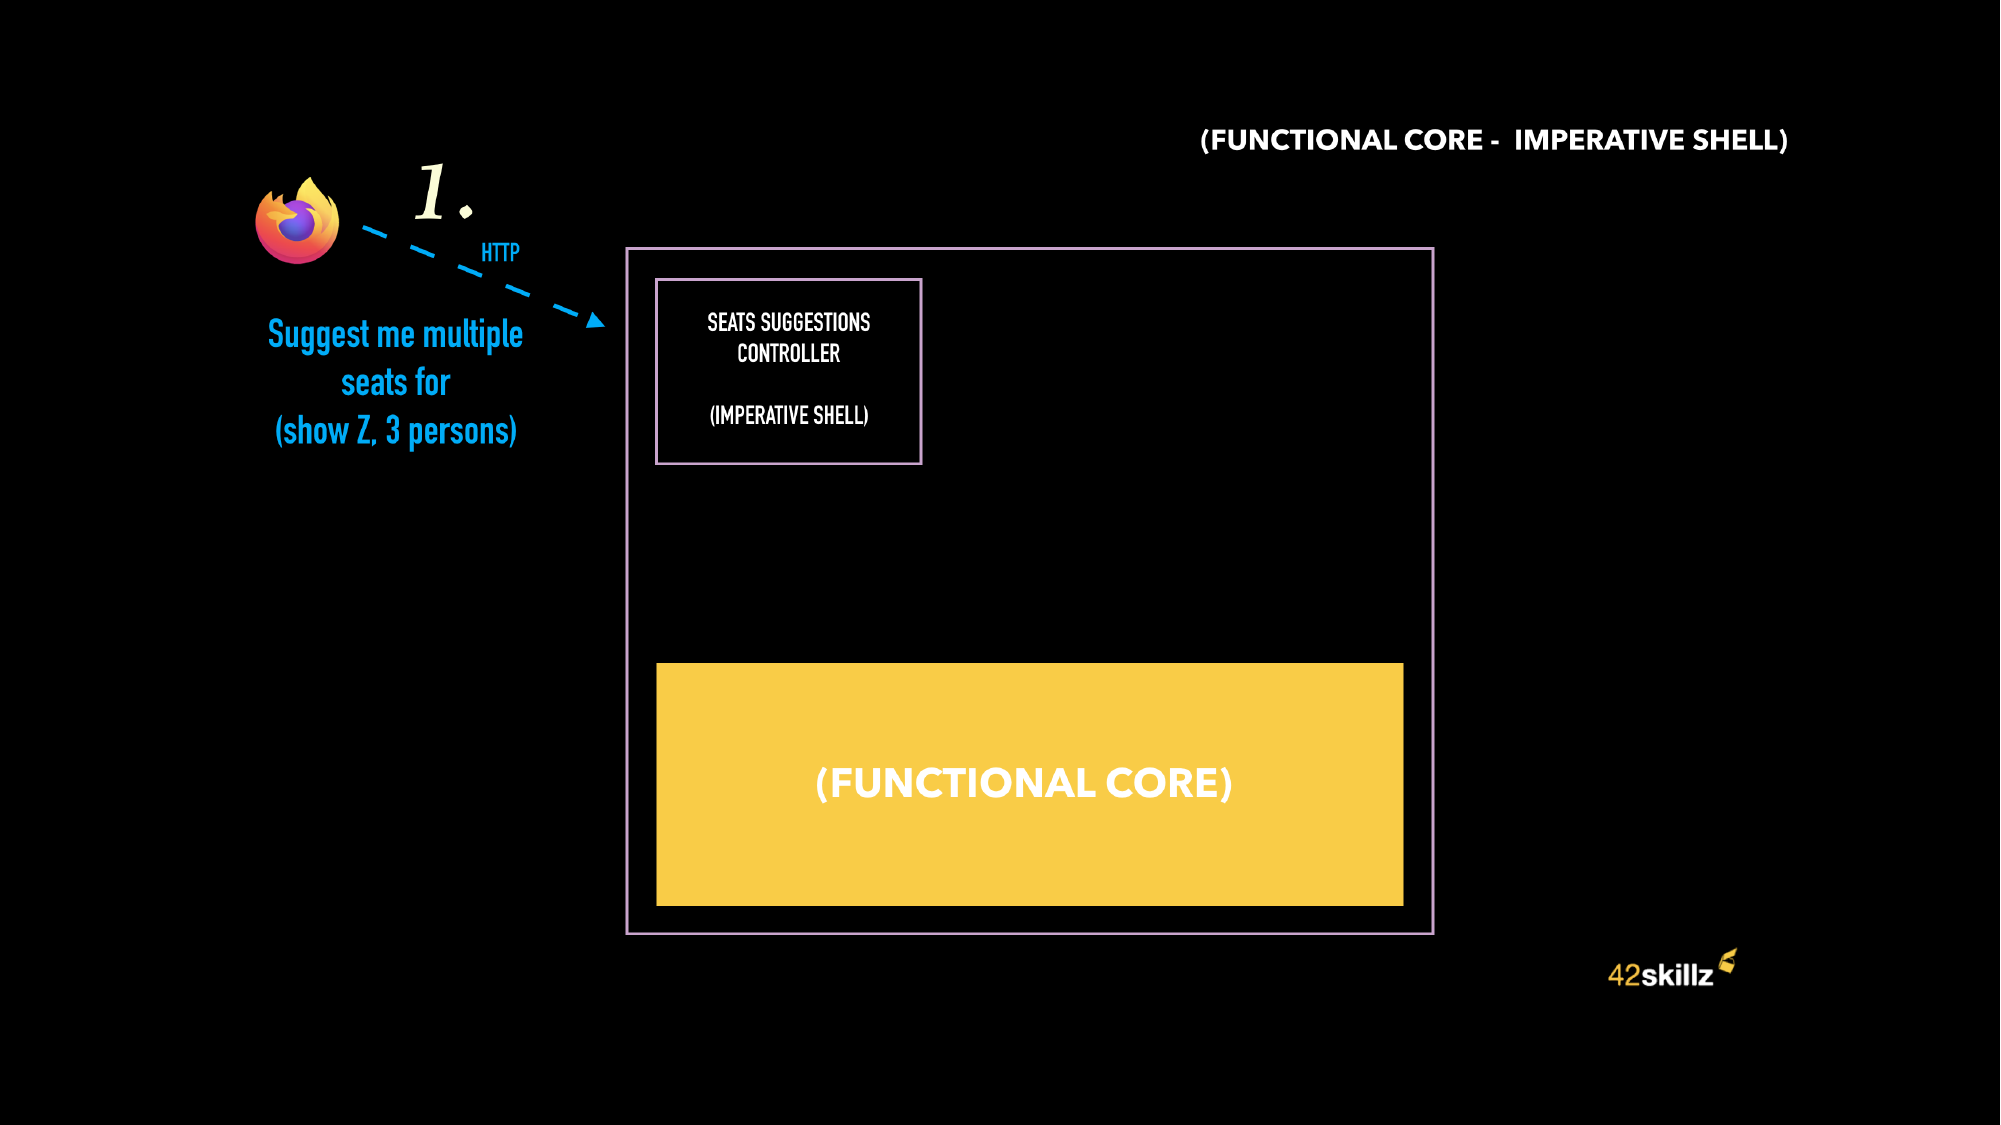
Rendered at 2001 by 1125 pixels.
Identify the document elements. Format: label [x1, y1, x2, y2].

picture [174, 46, 1825, 1079]
